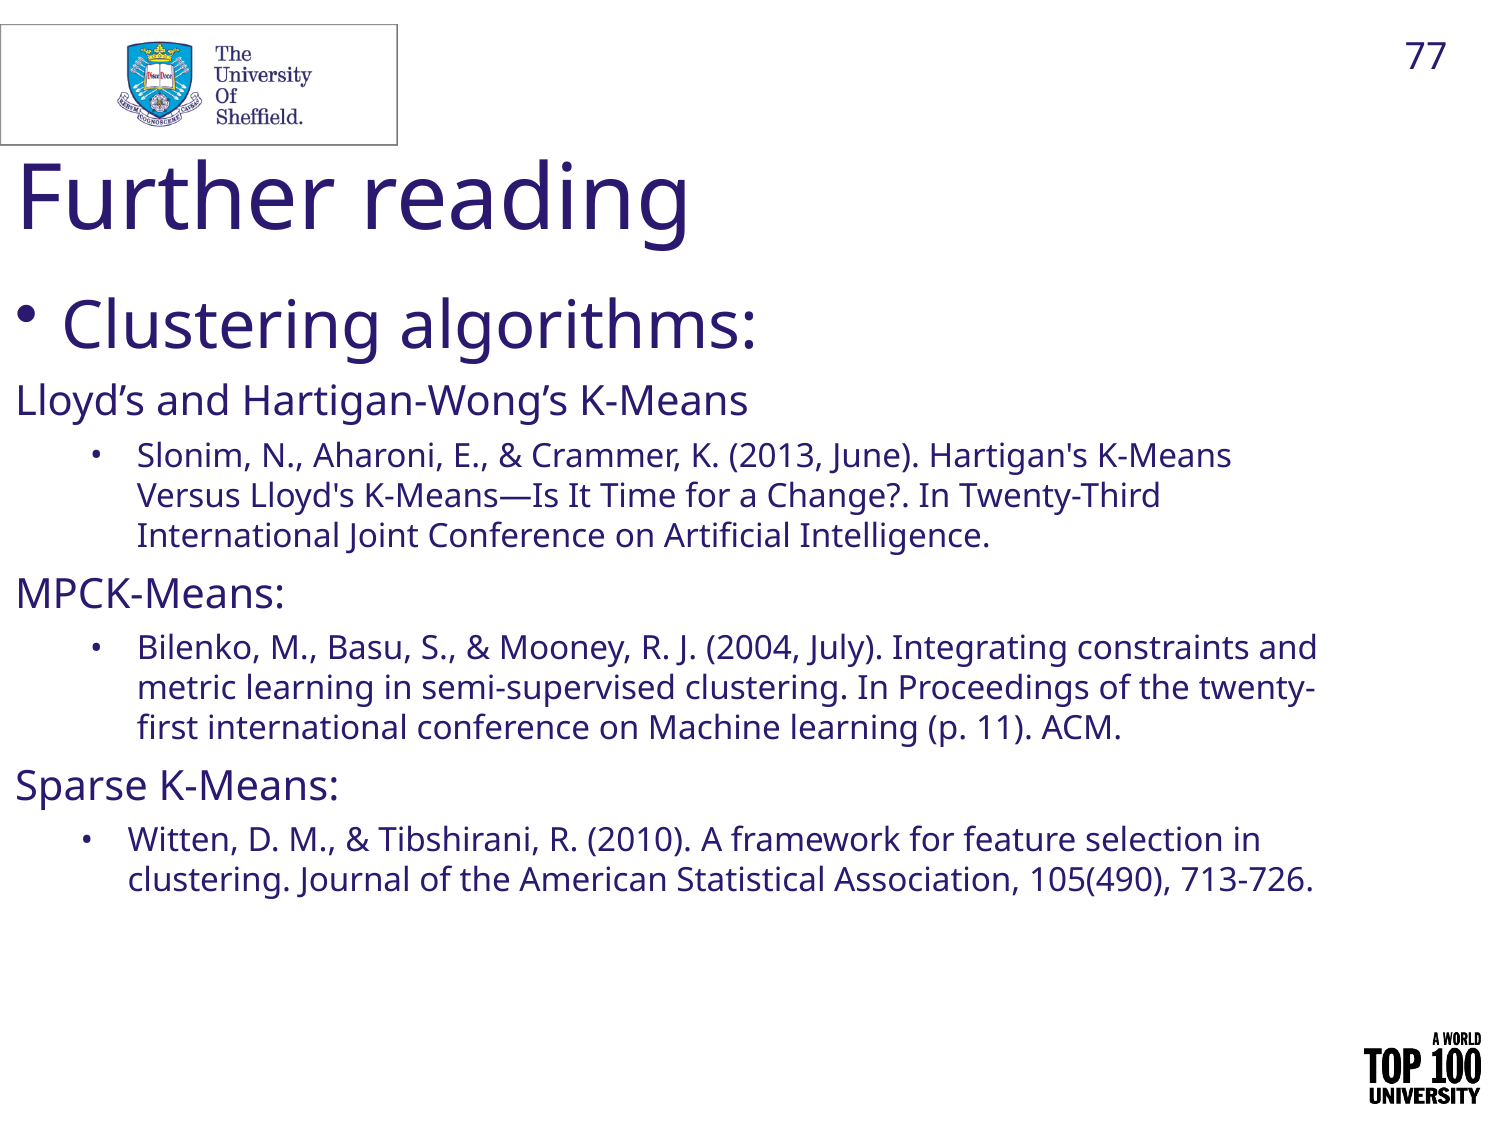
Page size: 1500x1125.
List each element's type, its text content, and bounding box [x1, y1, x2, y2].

text_box Further reading [0, 149, 1400, 275]
picture [1364, 1032, 1481, 1104]
slide_number 77 [1149, 24, 1463, 101]
picture [0, 24, 398, 146]
text_box Clustering algorithms: Lloyd’s and Hartigan-Wong’s K-Means Slonim, N., Aharoni, E., & Crammer, K. (2013, June). Hartigan's K-Means Versus Lloyd's K-Means—Is It Time for a Change?. In Twenty-Third International Joint Conference on Artificial Intelligence. MPCK-Means: Bilenko, M., Basu, S., & Mooney, R. J. (2004, July). Integrating constraints and metric learning in semi-supervised clustering. In Proceedings of the twenty-first international conference on Machine learning (p. 11). ACM. Sparse K-Means: Witten, D. M., & Tibshirani, R. (2010). A framework for feature selection in clustering. Journal of the American Statistical Association, 105(490), 713-726. [0, 274, 1350, 1071]
